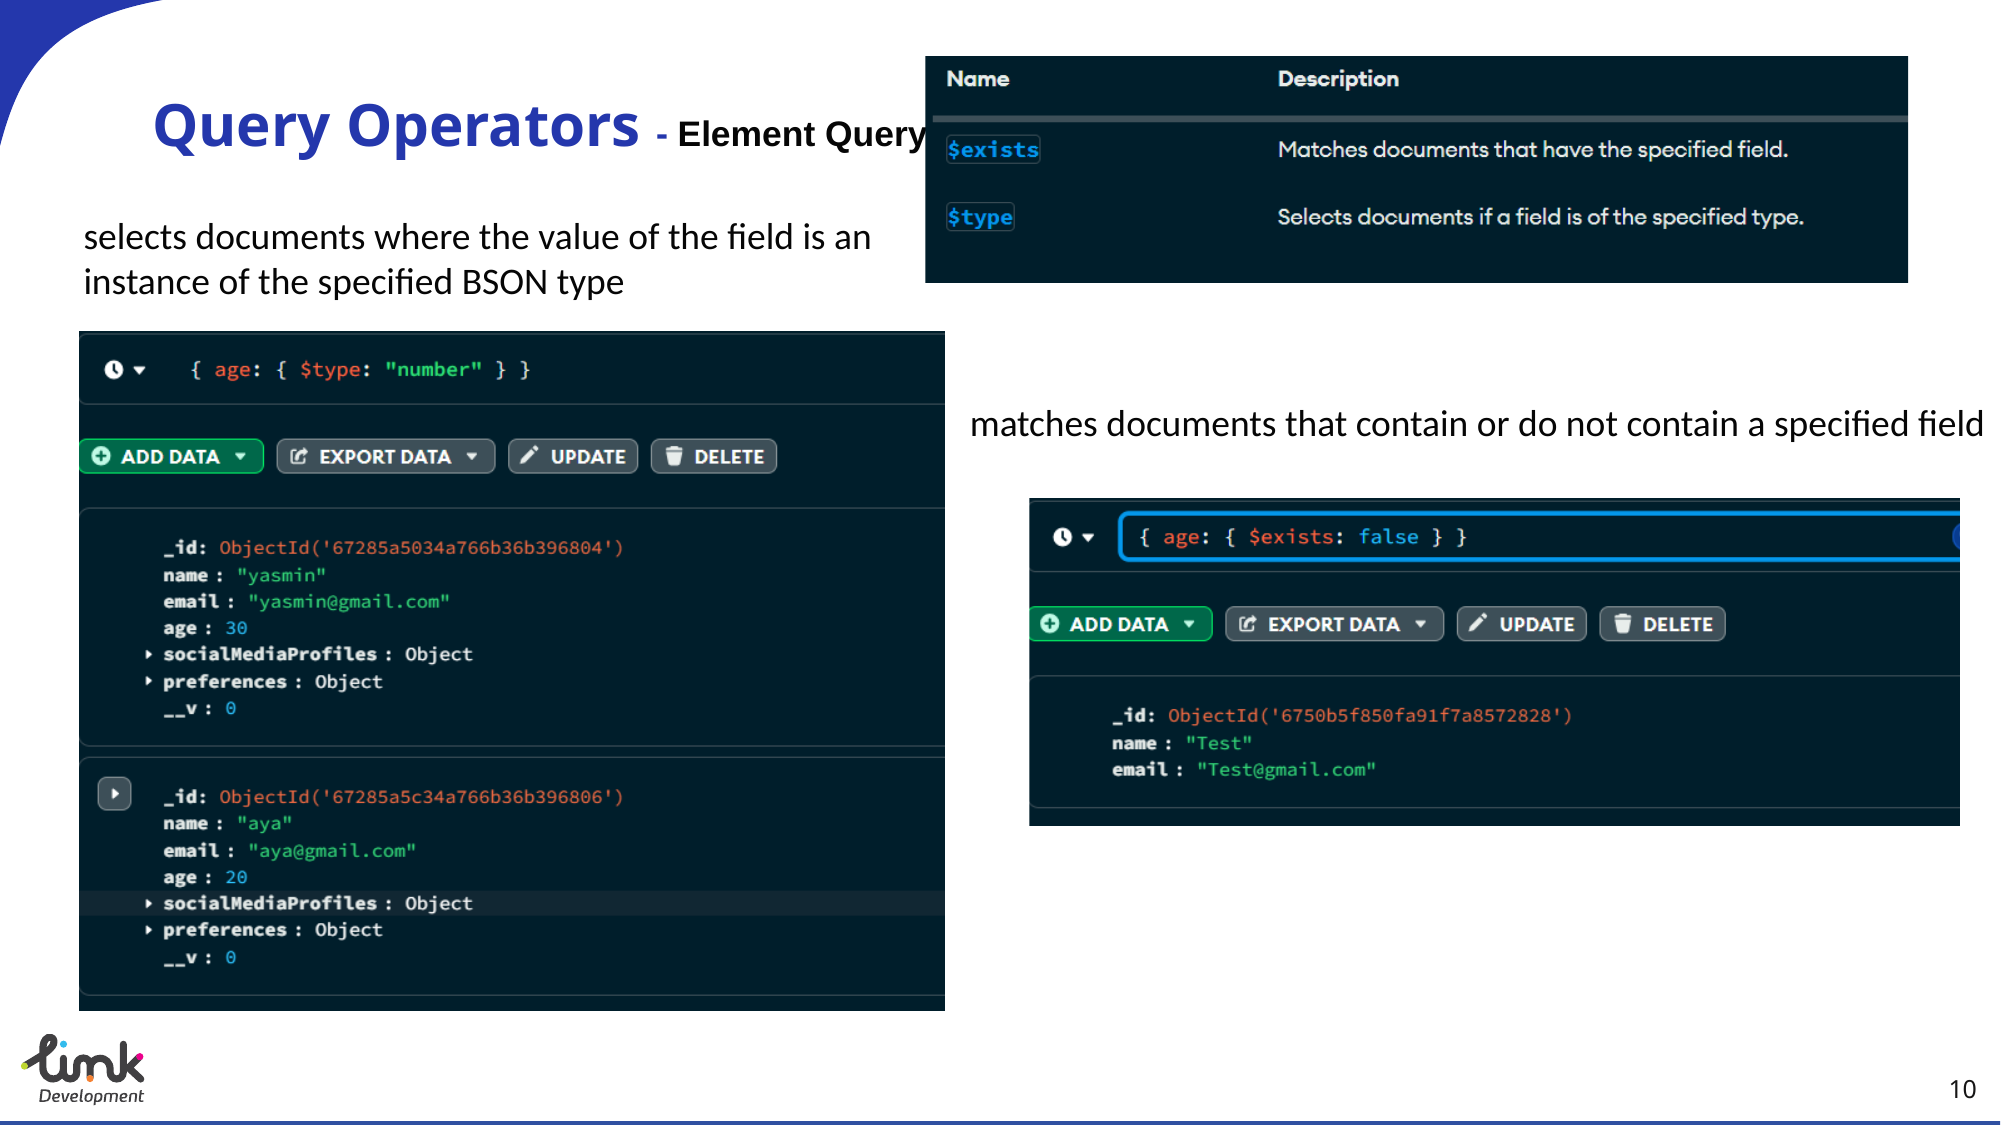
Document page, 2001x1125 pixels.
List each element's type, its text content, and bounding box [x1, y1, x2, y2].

text_box matches documents that contain or do not contain a specified field [954, 392, 2000, 452]
picture [925, 56, 1909, 283]
title Query Operators - Element Query Operators [137, 88, 925, 184]
text_box selects documents where the value of the field is an instance of the specified BSON type [68, 204, 891, 310]
picture [1029, 497, 1960, 826]
picture [79, 331, 945, 1011]
picture [1119, 512, 1960, 561]
